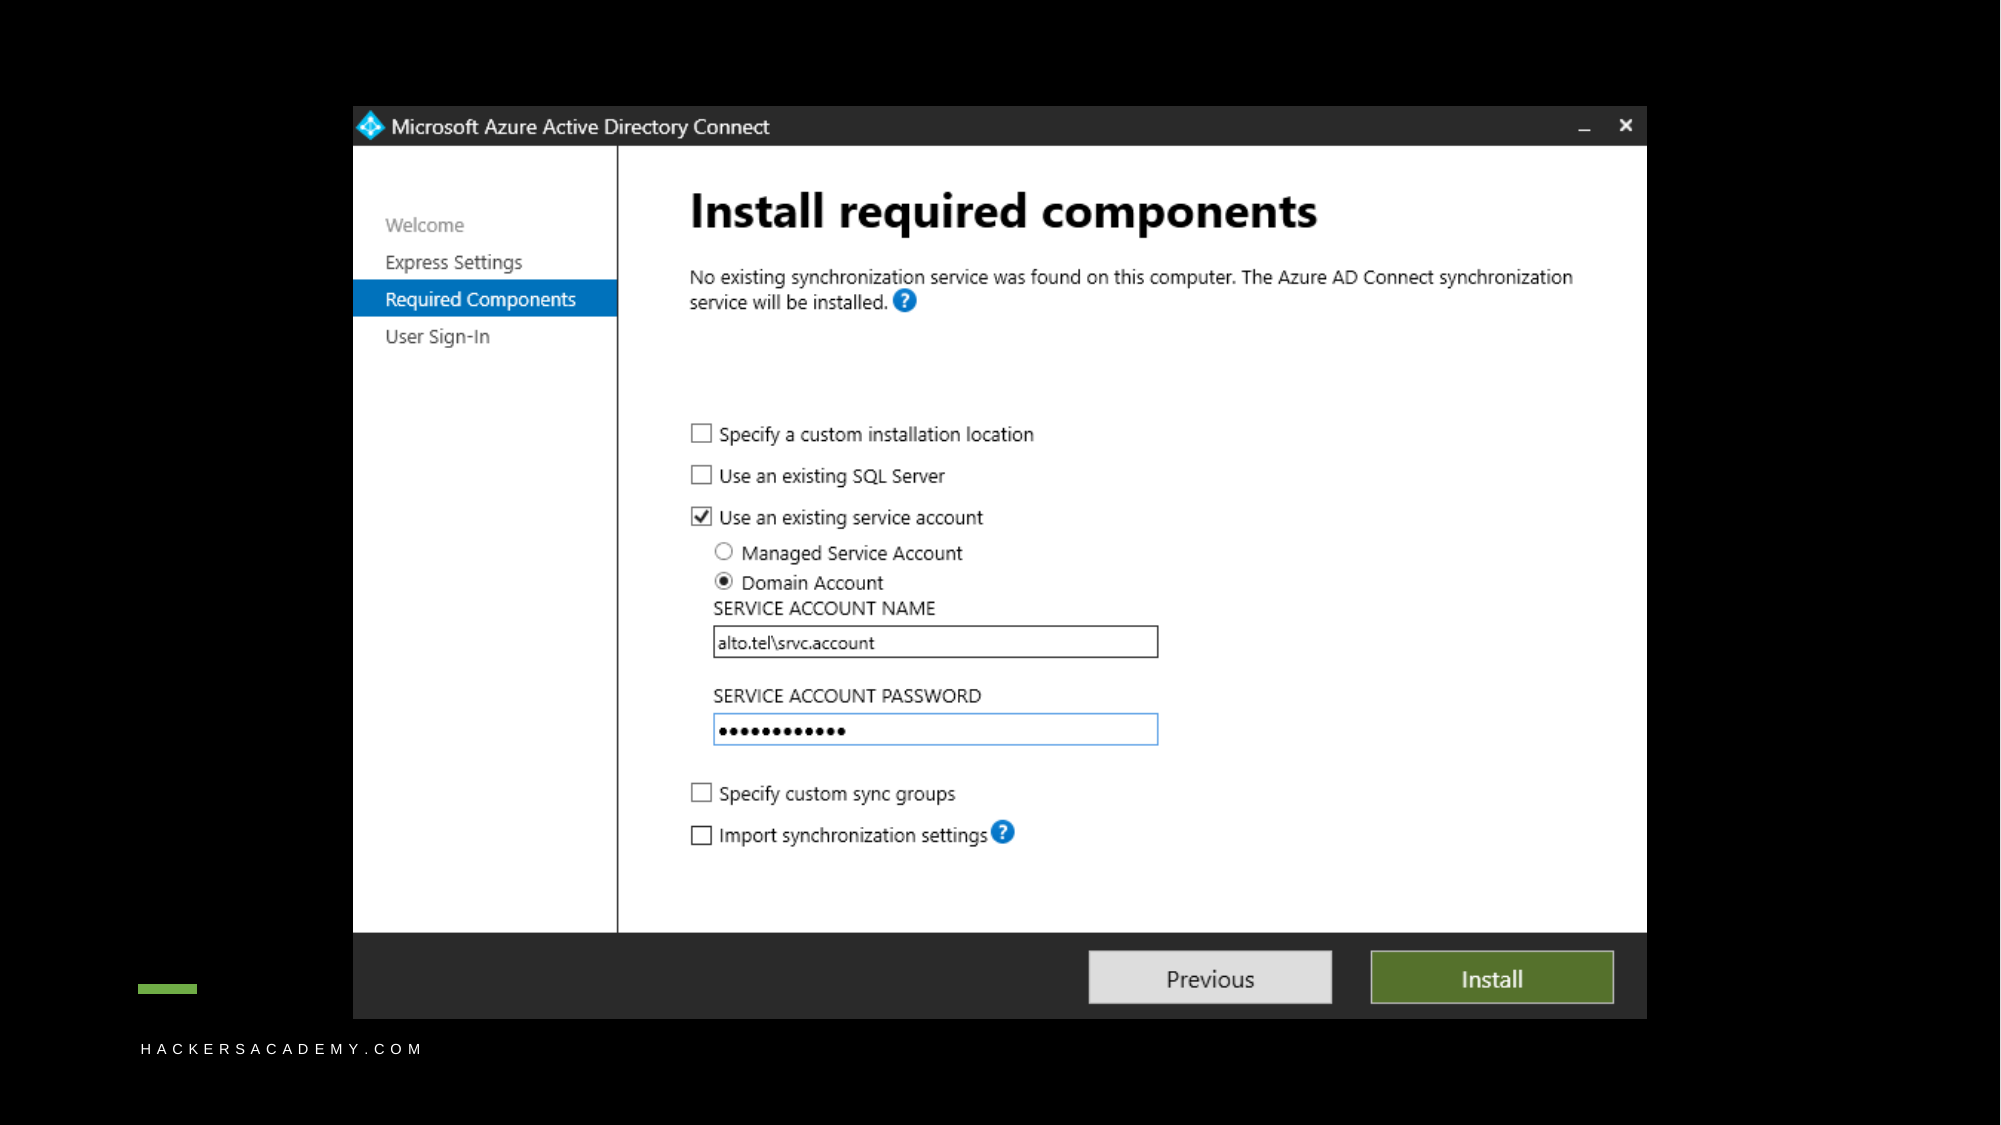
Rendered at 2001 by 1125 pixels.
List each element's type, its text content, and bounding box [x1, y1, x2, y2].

picture [353, 106, 1647, 1019]
footer H A C K E R S A C A D E M Y . C O M [138, 1039, 426, 1125]
